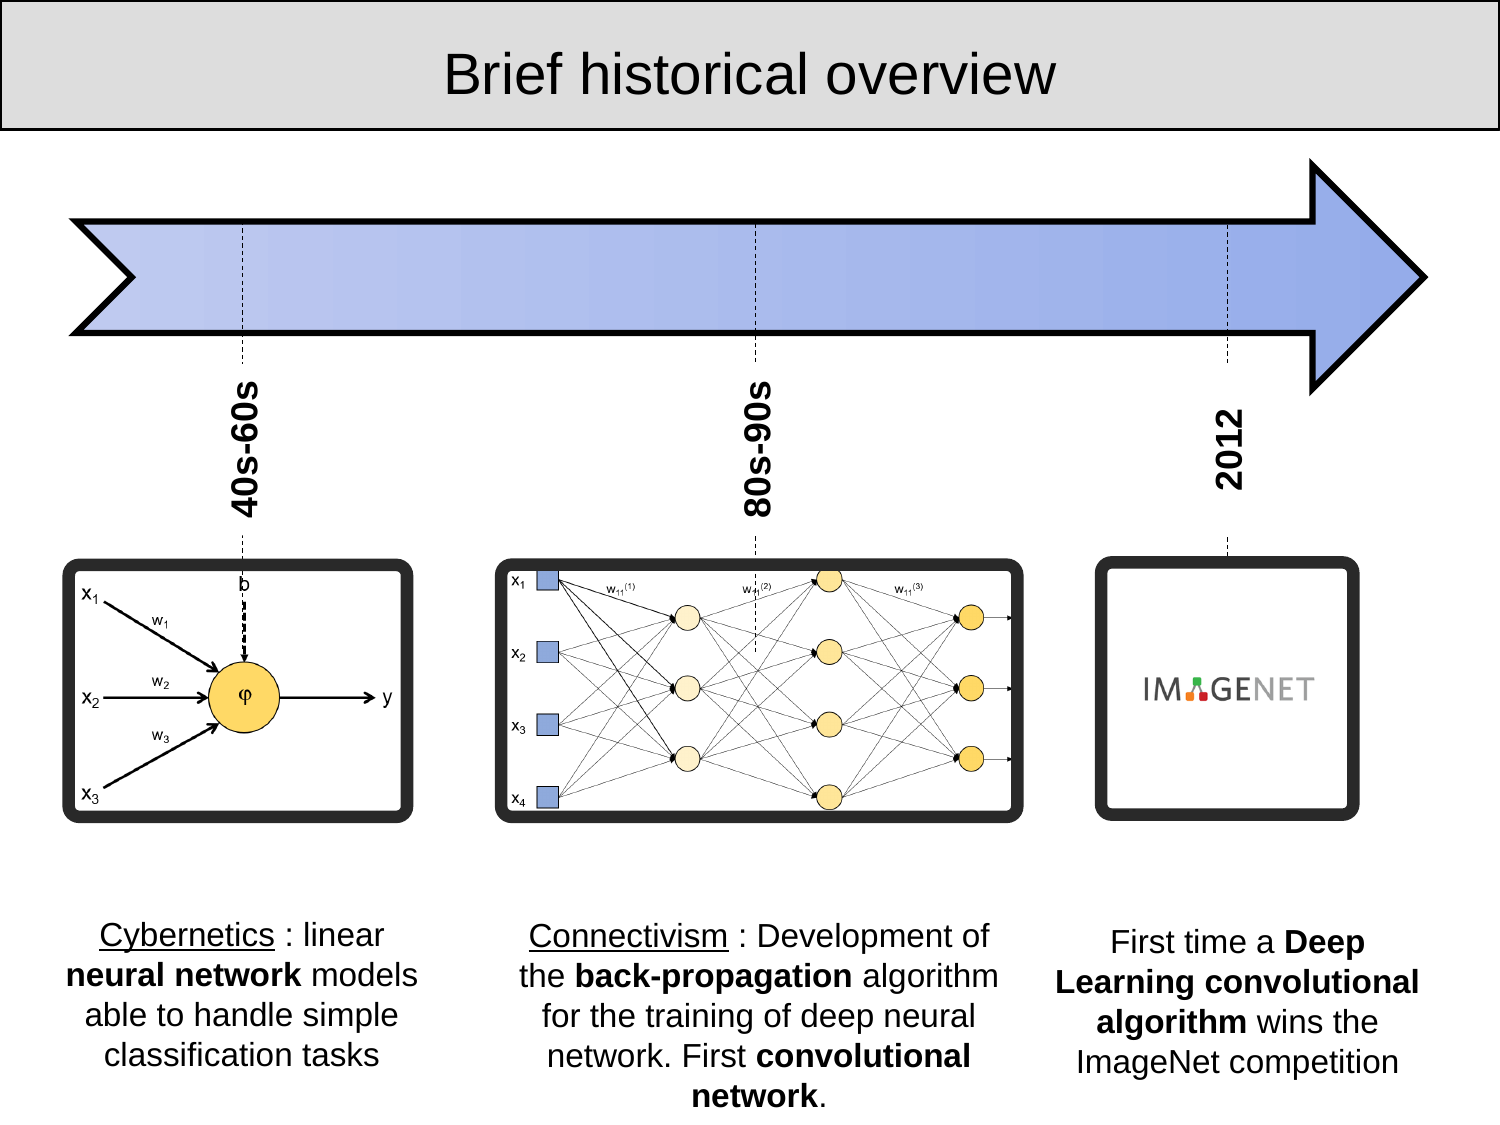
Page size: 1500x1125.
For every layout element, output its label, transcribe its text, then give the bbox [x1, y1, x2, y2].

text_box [501, 223, 1018, 1125]
text_box 2012 [1196, 364, 1227, 536]
text_box First time a Deep Learning convolutional algorithm wins the ImageNet competition [1034, 913, 1442, 1088]
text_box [37, 221, 447, 1083]
picture [1101, 562, 1354, 815]
text_box 2012 [1228, 364, 1257, 536]
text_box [0, 0, 1500, 130]
text_box [243, 163, 1426, 392]
